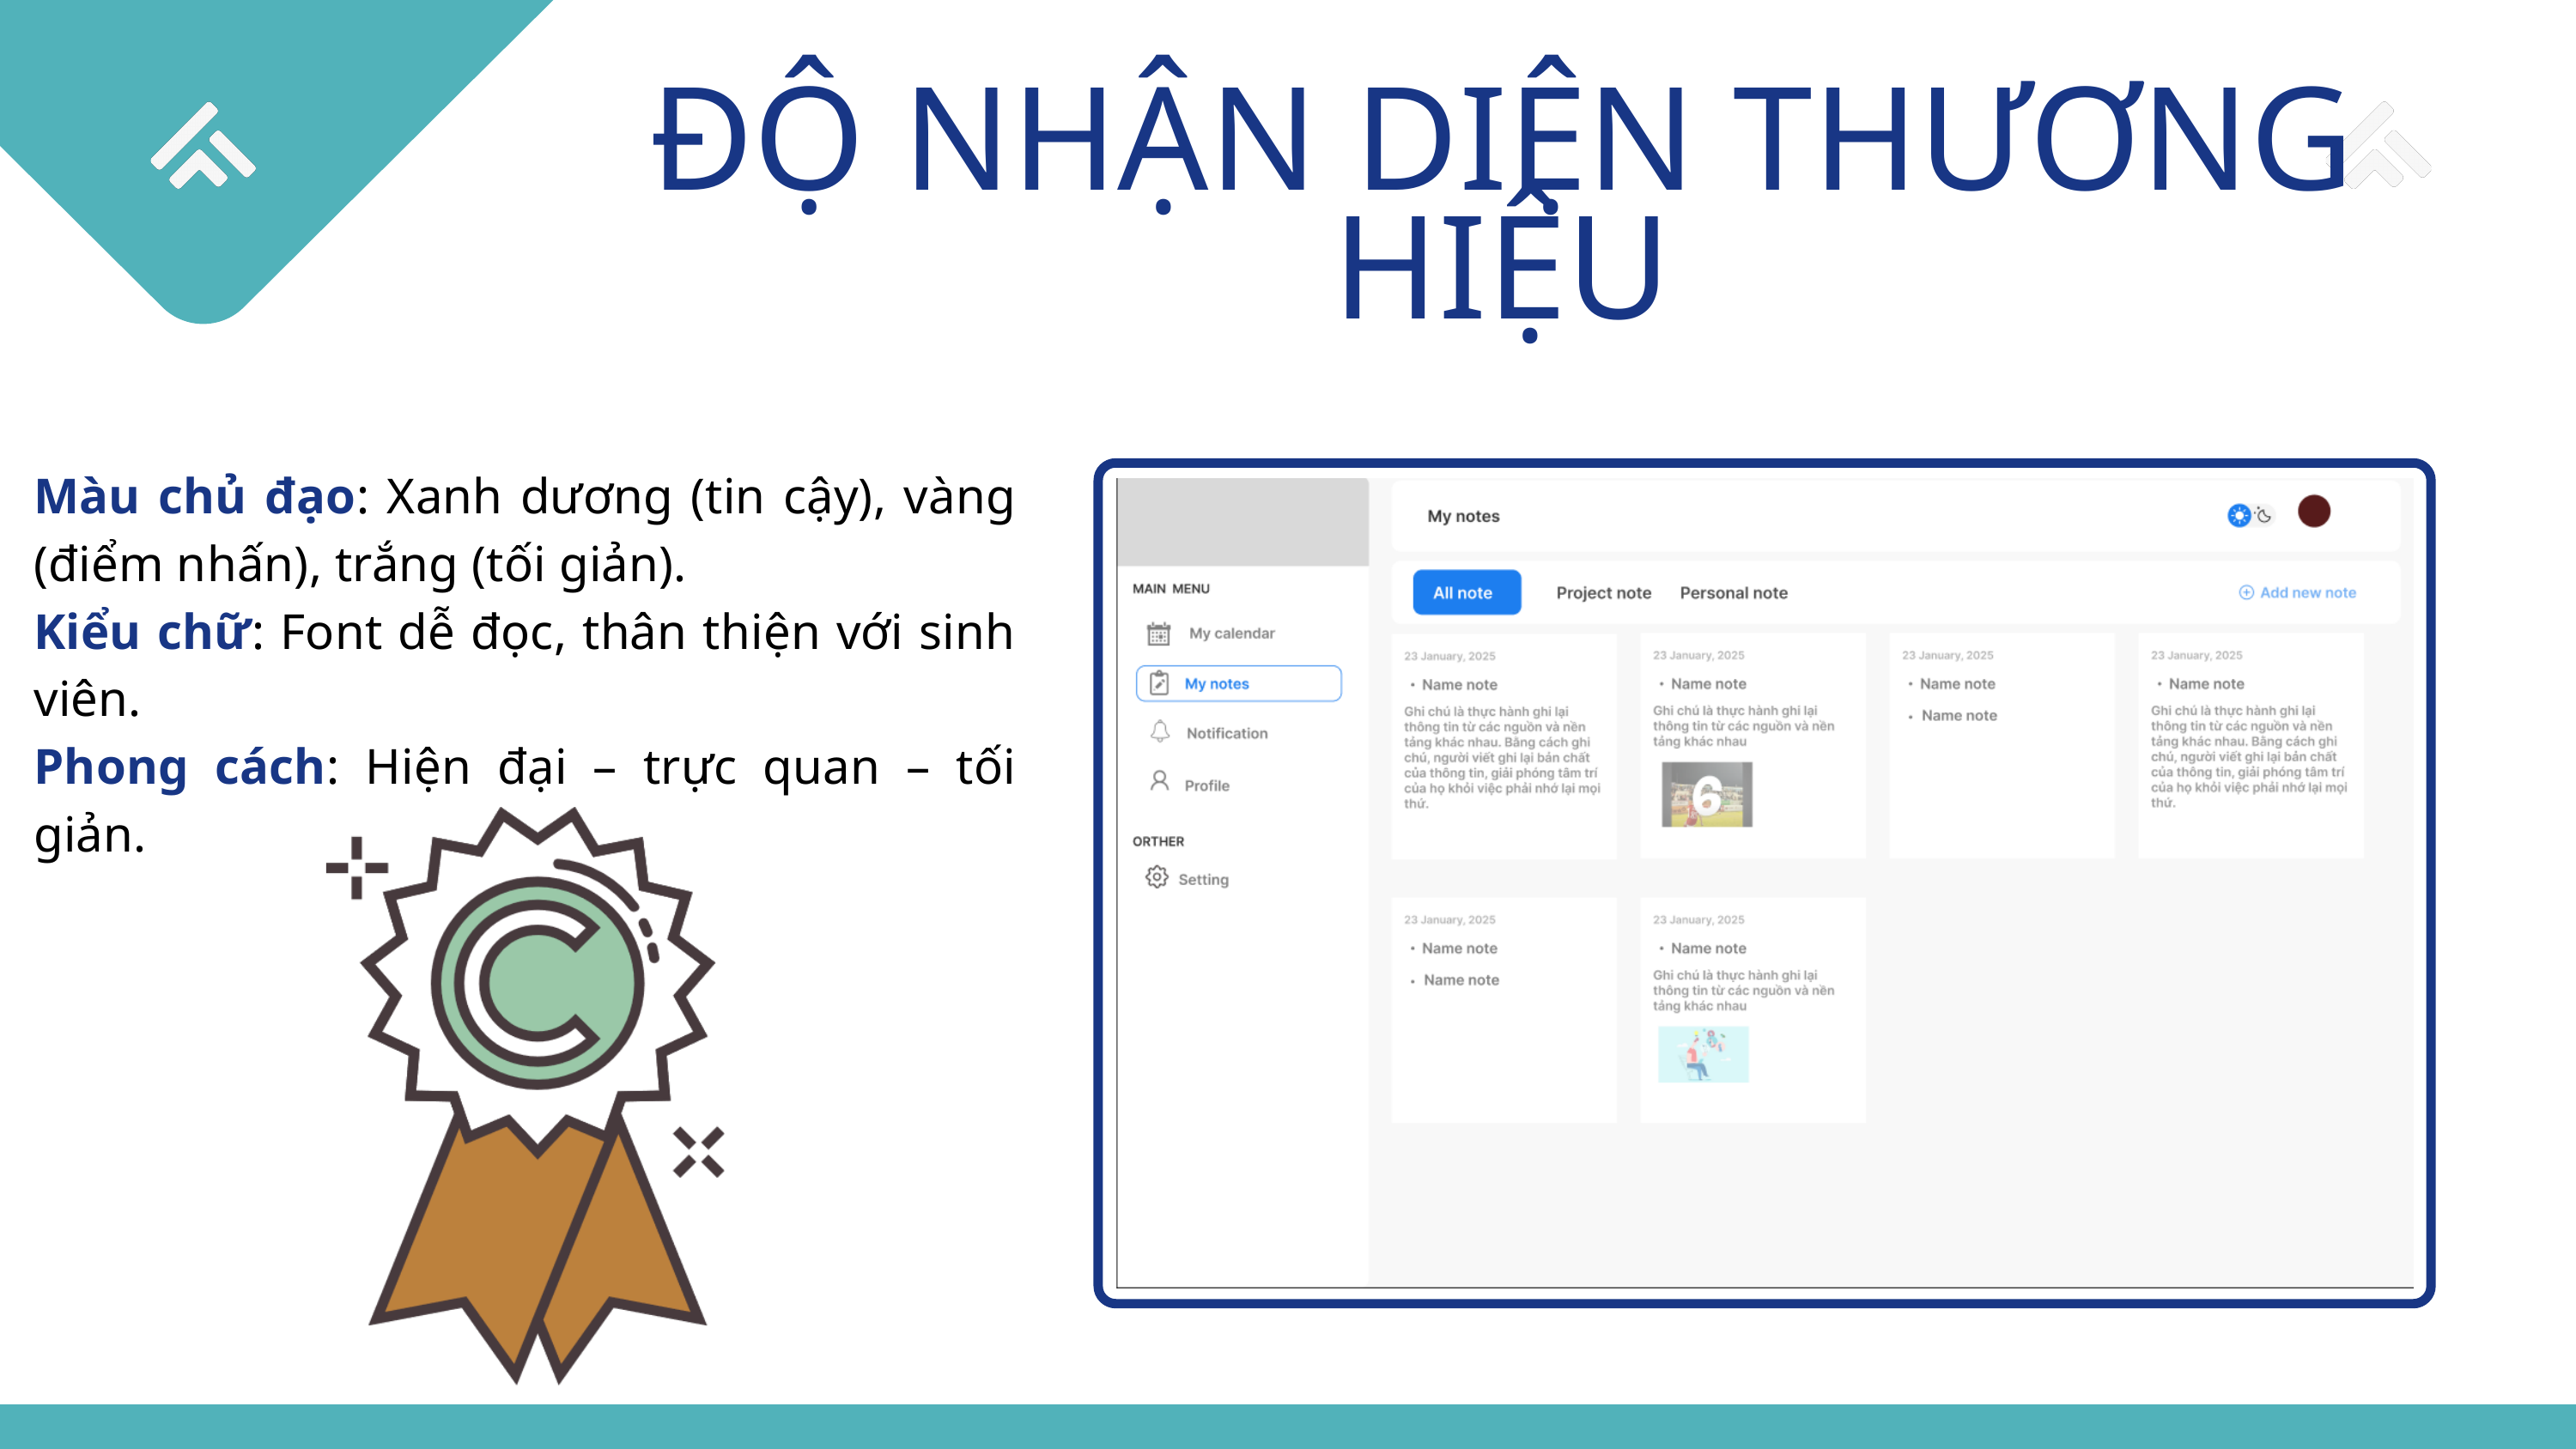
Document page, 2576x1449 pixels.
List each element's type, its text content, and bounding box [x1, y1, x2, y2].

text_box [325, 862, 725, 1386]
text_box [0, 0, 1528, 349]
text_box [1097, 463, 2432, 1304]
text_box Màu chủ đạo: Xanh dương (tin cậy), vàng (điểm nhấn), trắng (tối giản). Kiểu chữ: Font dễ đọc, thân thiện với sinh viên. Phong cách: Hiện đại – trực quan – tối giản. [33, 456, 1018, 862]
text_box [0, 1404, 2576, 1449]
text_box ĐỘ NHẬN DIỆN THƯƠNG HIỆU [1534, 89, 2528, 348]
